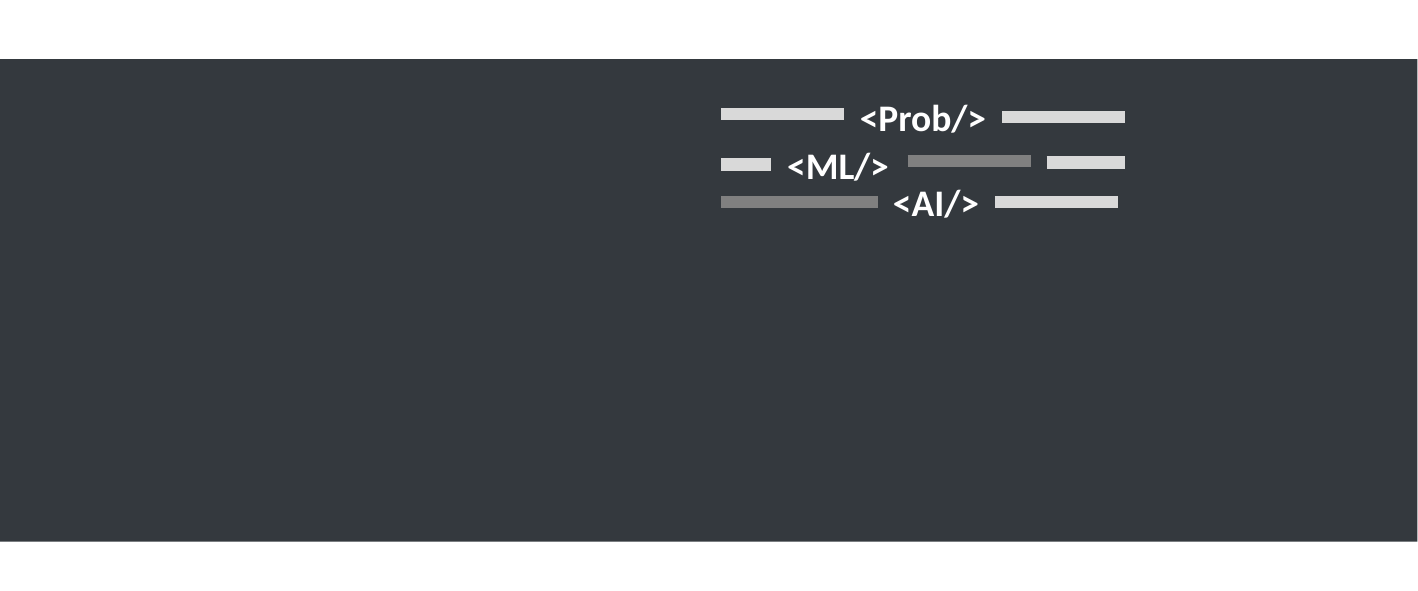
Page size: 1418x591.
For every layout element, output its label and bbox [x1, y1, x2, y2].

text_box [0, 59, 1418, 542]
